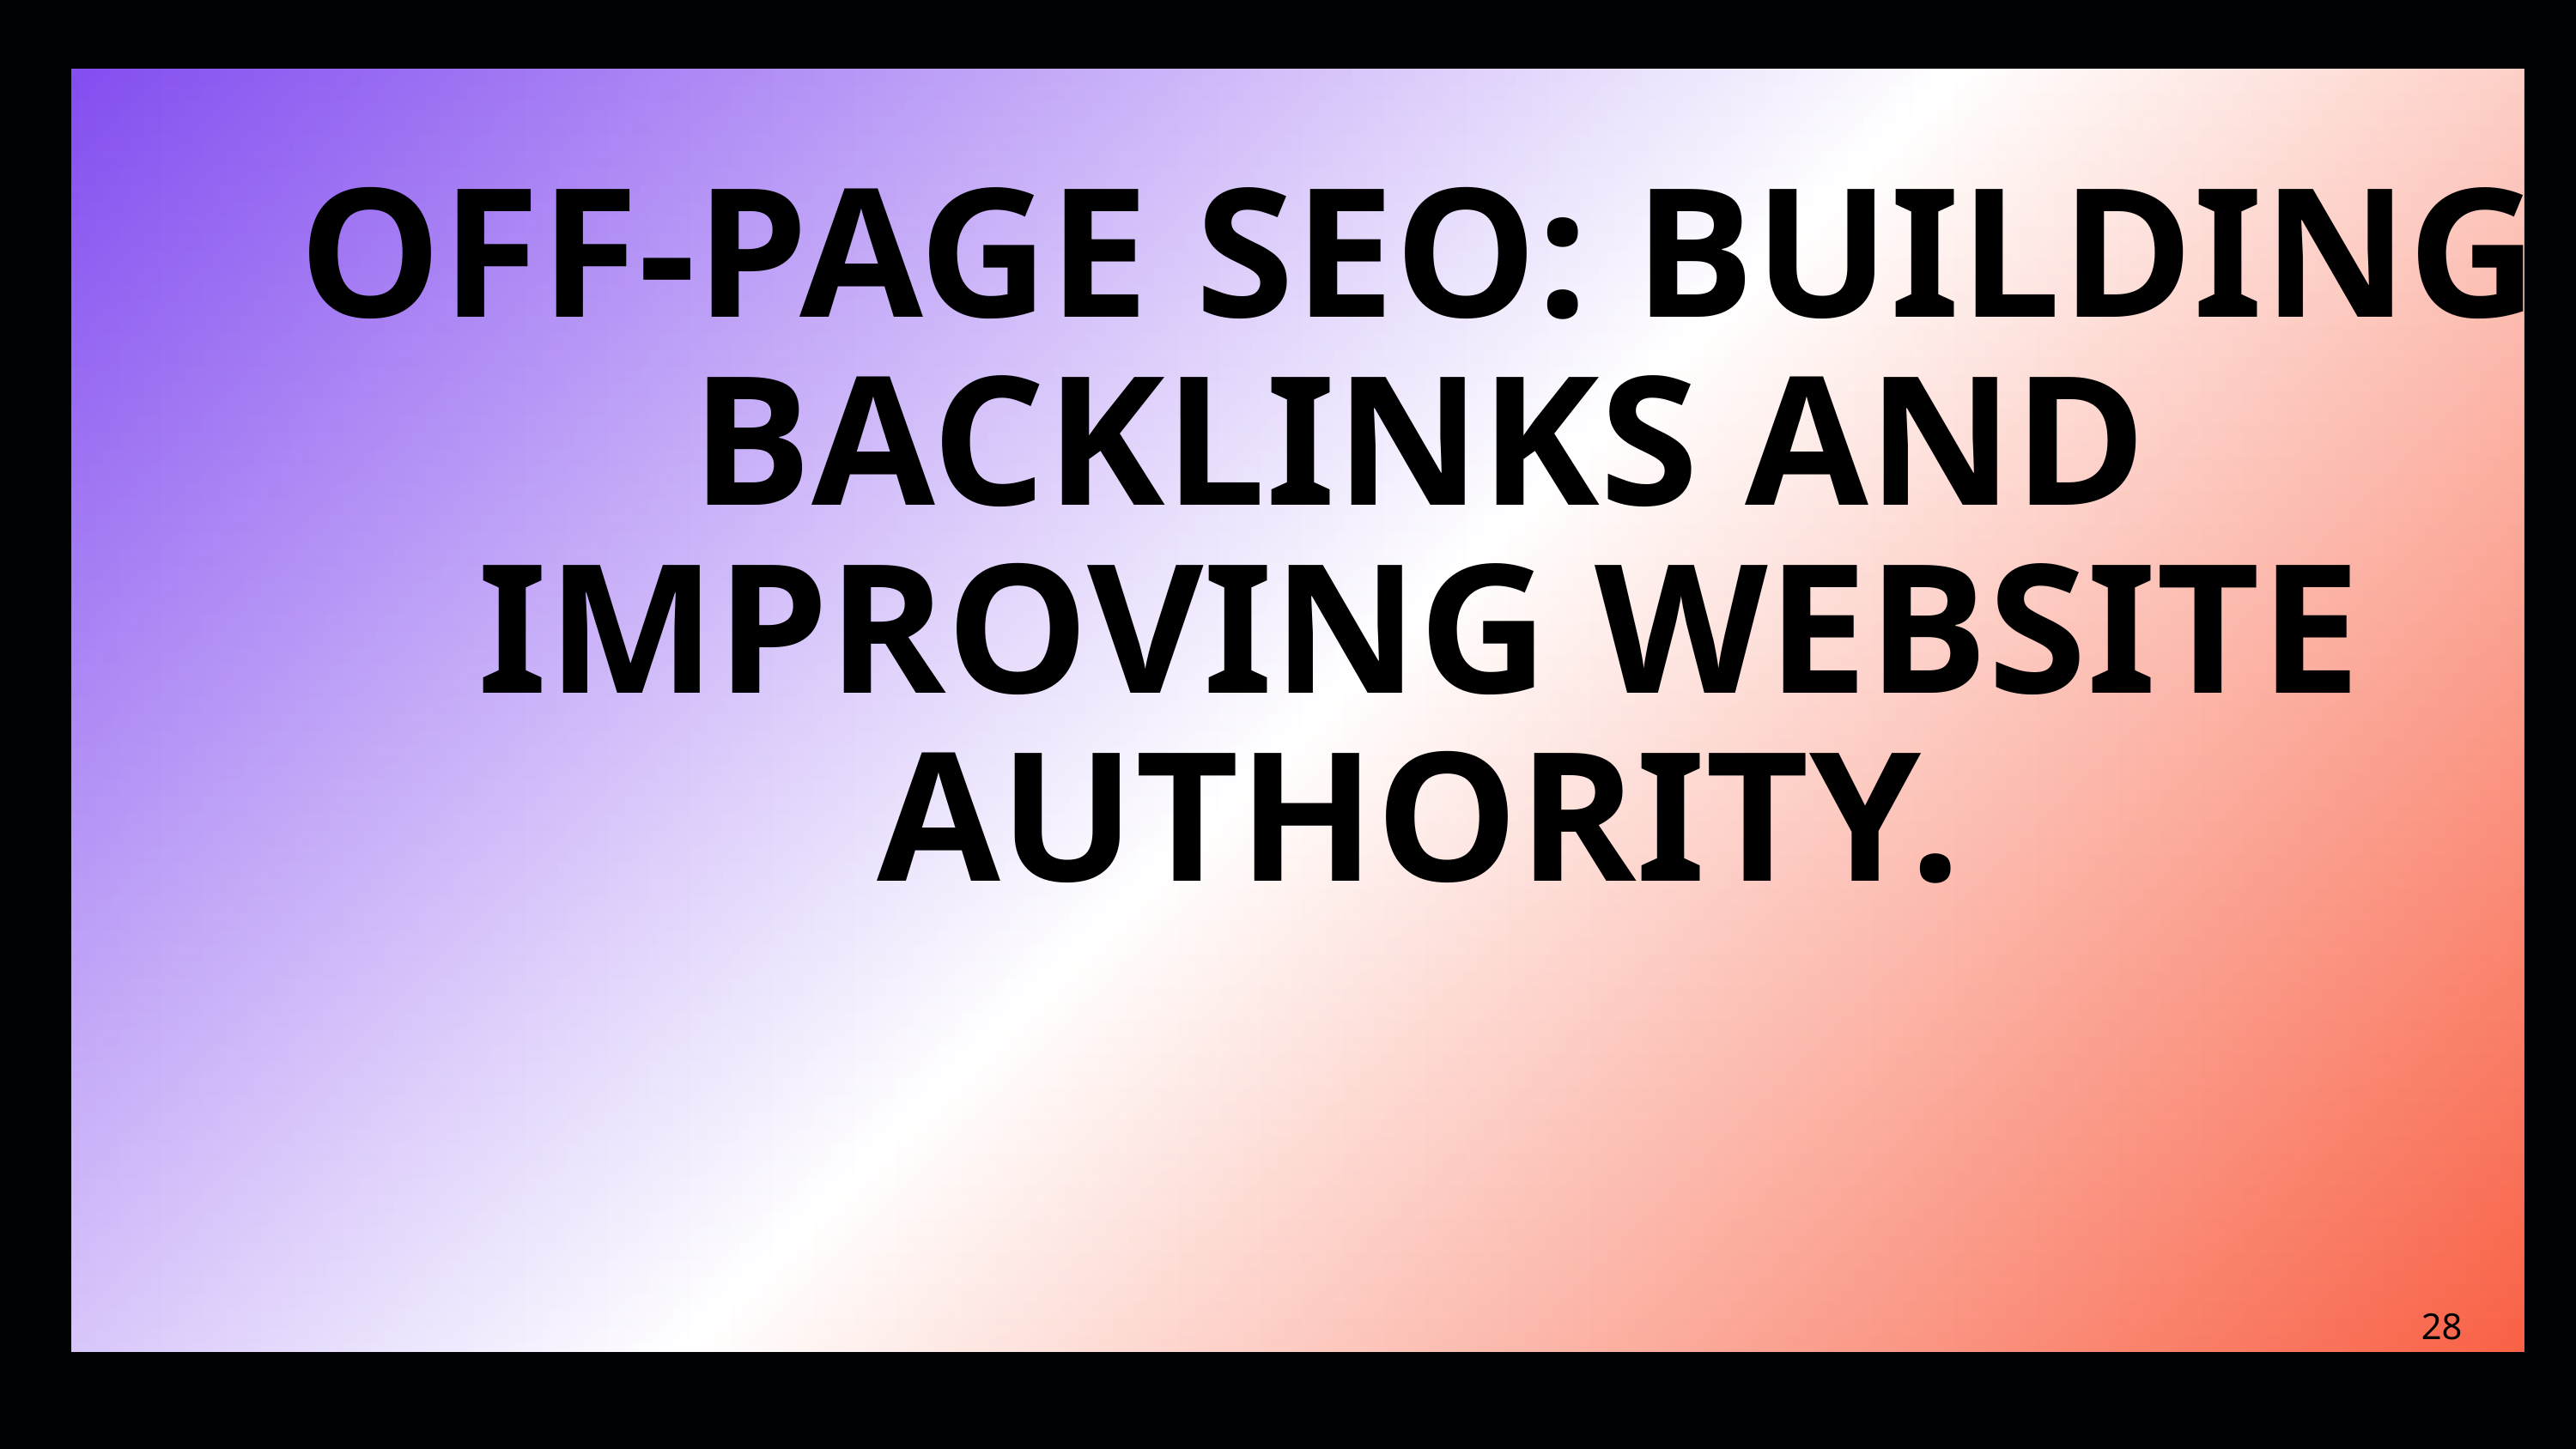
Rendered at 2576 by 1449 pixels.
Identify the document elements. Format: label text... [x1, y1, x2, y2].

text_box [71, 69, 2524, 1352]
text_box OFF-PAGE SEO: BUILDING BACKLINKS AND IMPROVING WEBSITE AUTHORITY. [263, 165, 2576, 1106]
text_box 28 [2421, 1296, 2463, 1348]
